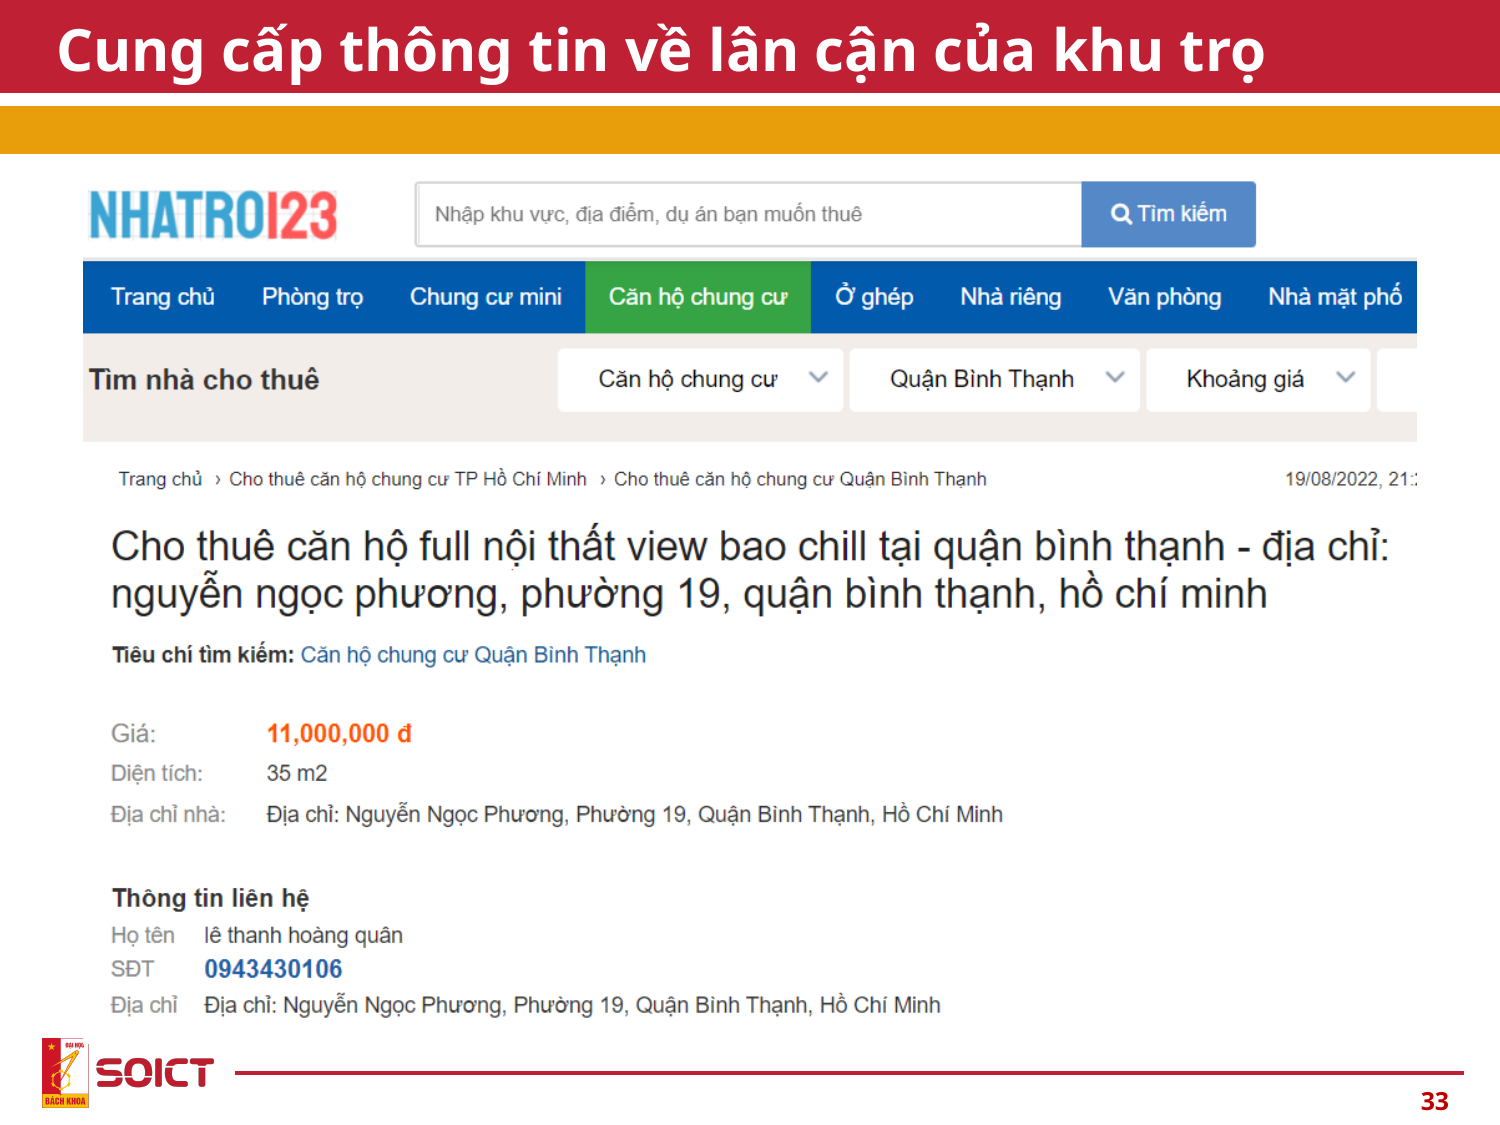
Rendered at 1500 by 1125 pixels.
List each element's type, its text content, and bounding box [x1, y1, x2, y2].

slide_number 33 [1126, 1078, 1464, 1125]
title Cung cấp thông tin về lân cận của khu trọ [41, 13, 1459, 85]
picture [42, 174, 1417, 1108]
